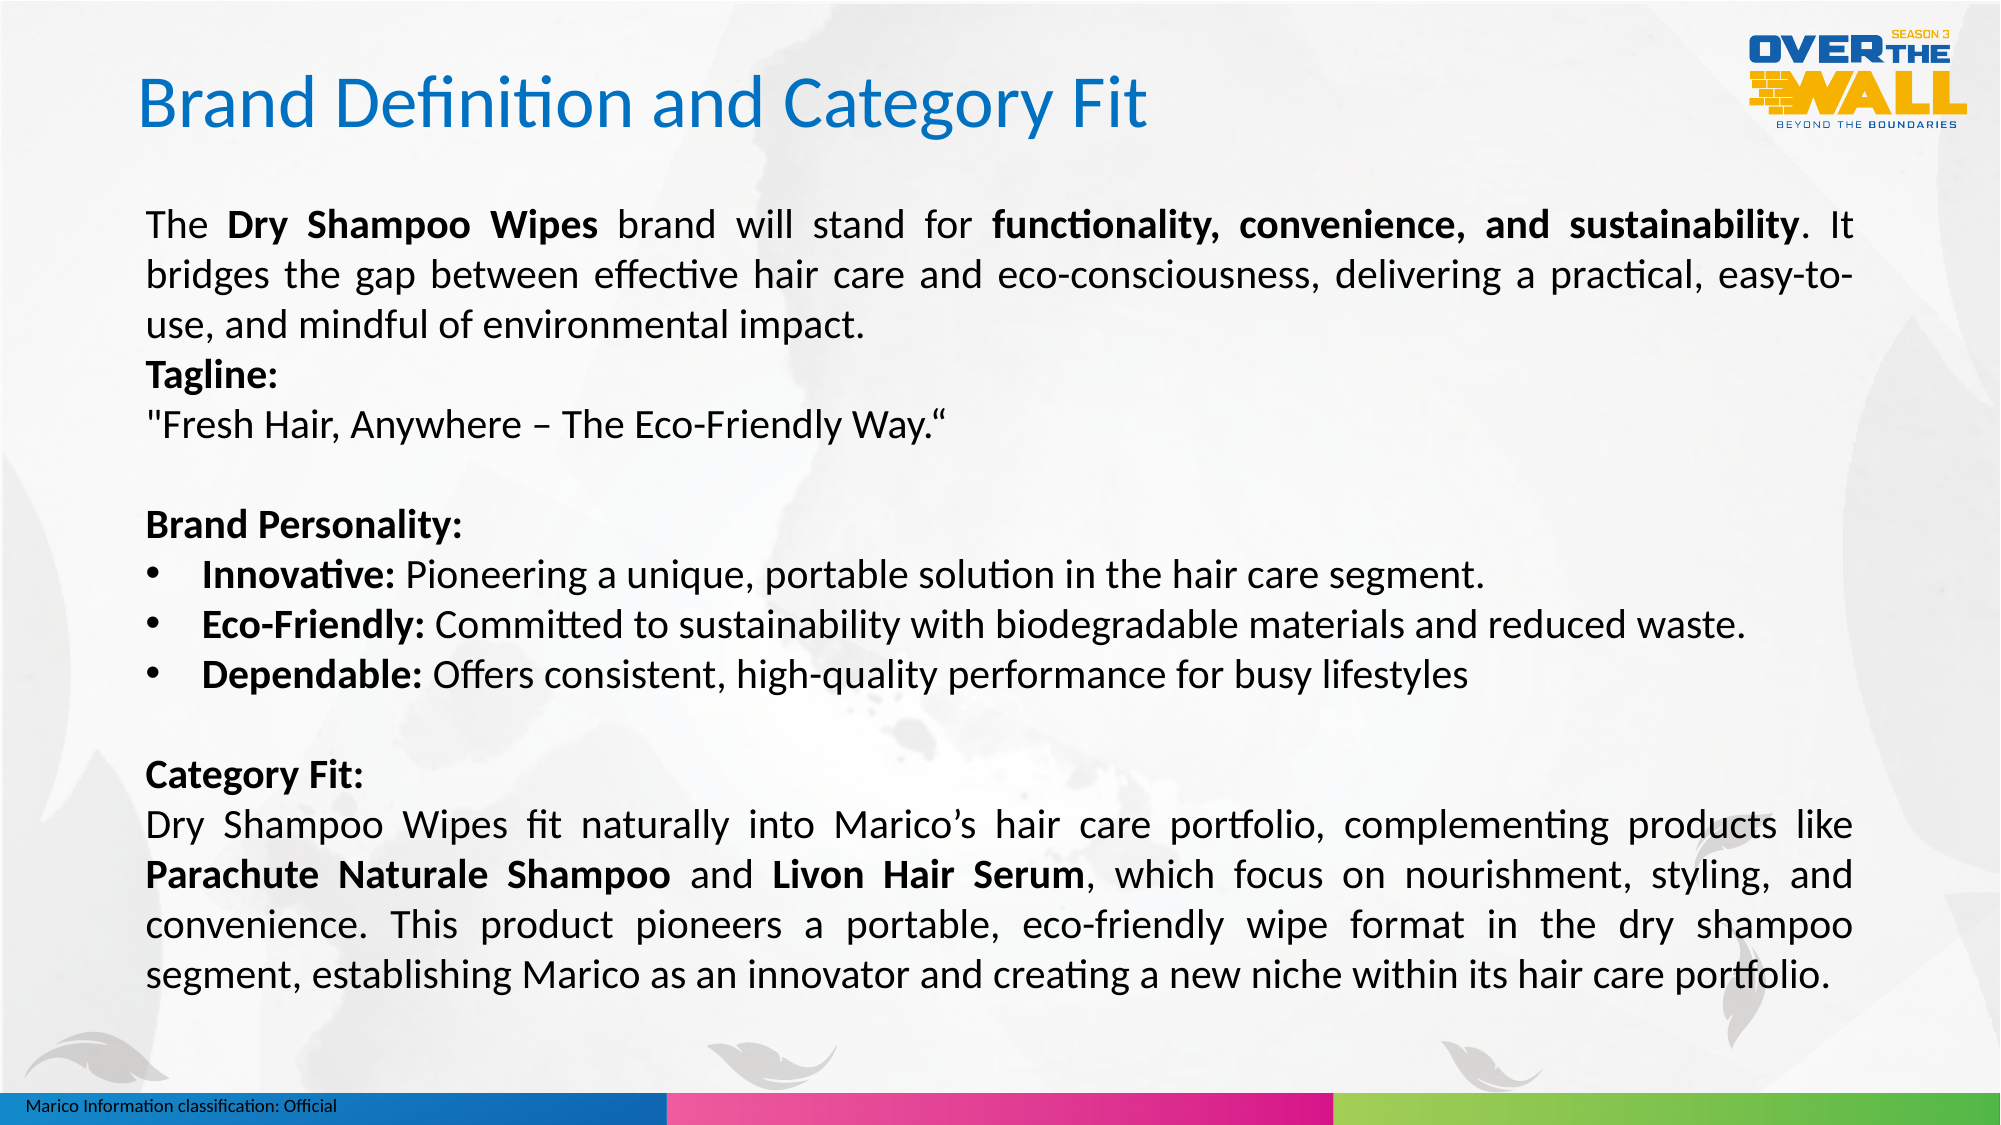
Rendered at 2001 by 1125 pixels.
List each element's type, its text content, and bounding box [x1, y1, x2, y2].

text_box Brand Definition and Category Fit [137, 52, 1661, 143]
picture [0, 0, 2000, 1125]
text_box The Dry Shampoo Wipes brand will stand for functionality, convenience, and sustainability. It bridges the gap between effective hair care and eco-consciousness, delivering a practical, easy-to-use, and mindful of environmental impact. Tagline: "Fresh Hair, Anywhere – The Eco-Friendly Way.“ Brand Personality: Innovative: Pioneering a unique, portable solution in the hair care segment. Eco-Friendly: Committed to sustainability with biodegradable materials and reduced waste. Dependable: Offers consistent, high-quality performance for busy lifestyles Category Fit: Dry Shampoo Wipes fit naturally into Marico’s hair care portfolio, complementing products like Parachute Naturale Shampoo and Livon Hair Serum, which focus on nourishment, styling, and convenience. This product pioneers a portable, eco-friendly wipe format in the dry shampoo segment, establishing Marico as an innovator and creating a new niche within its hair care portfolio. [145, 196, 1855, 1125]
